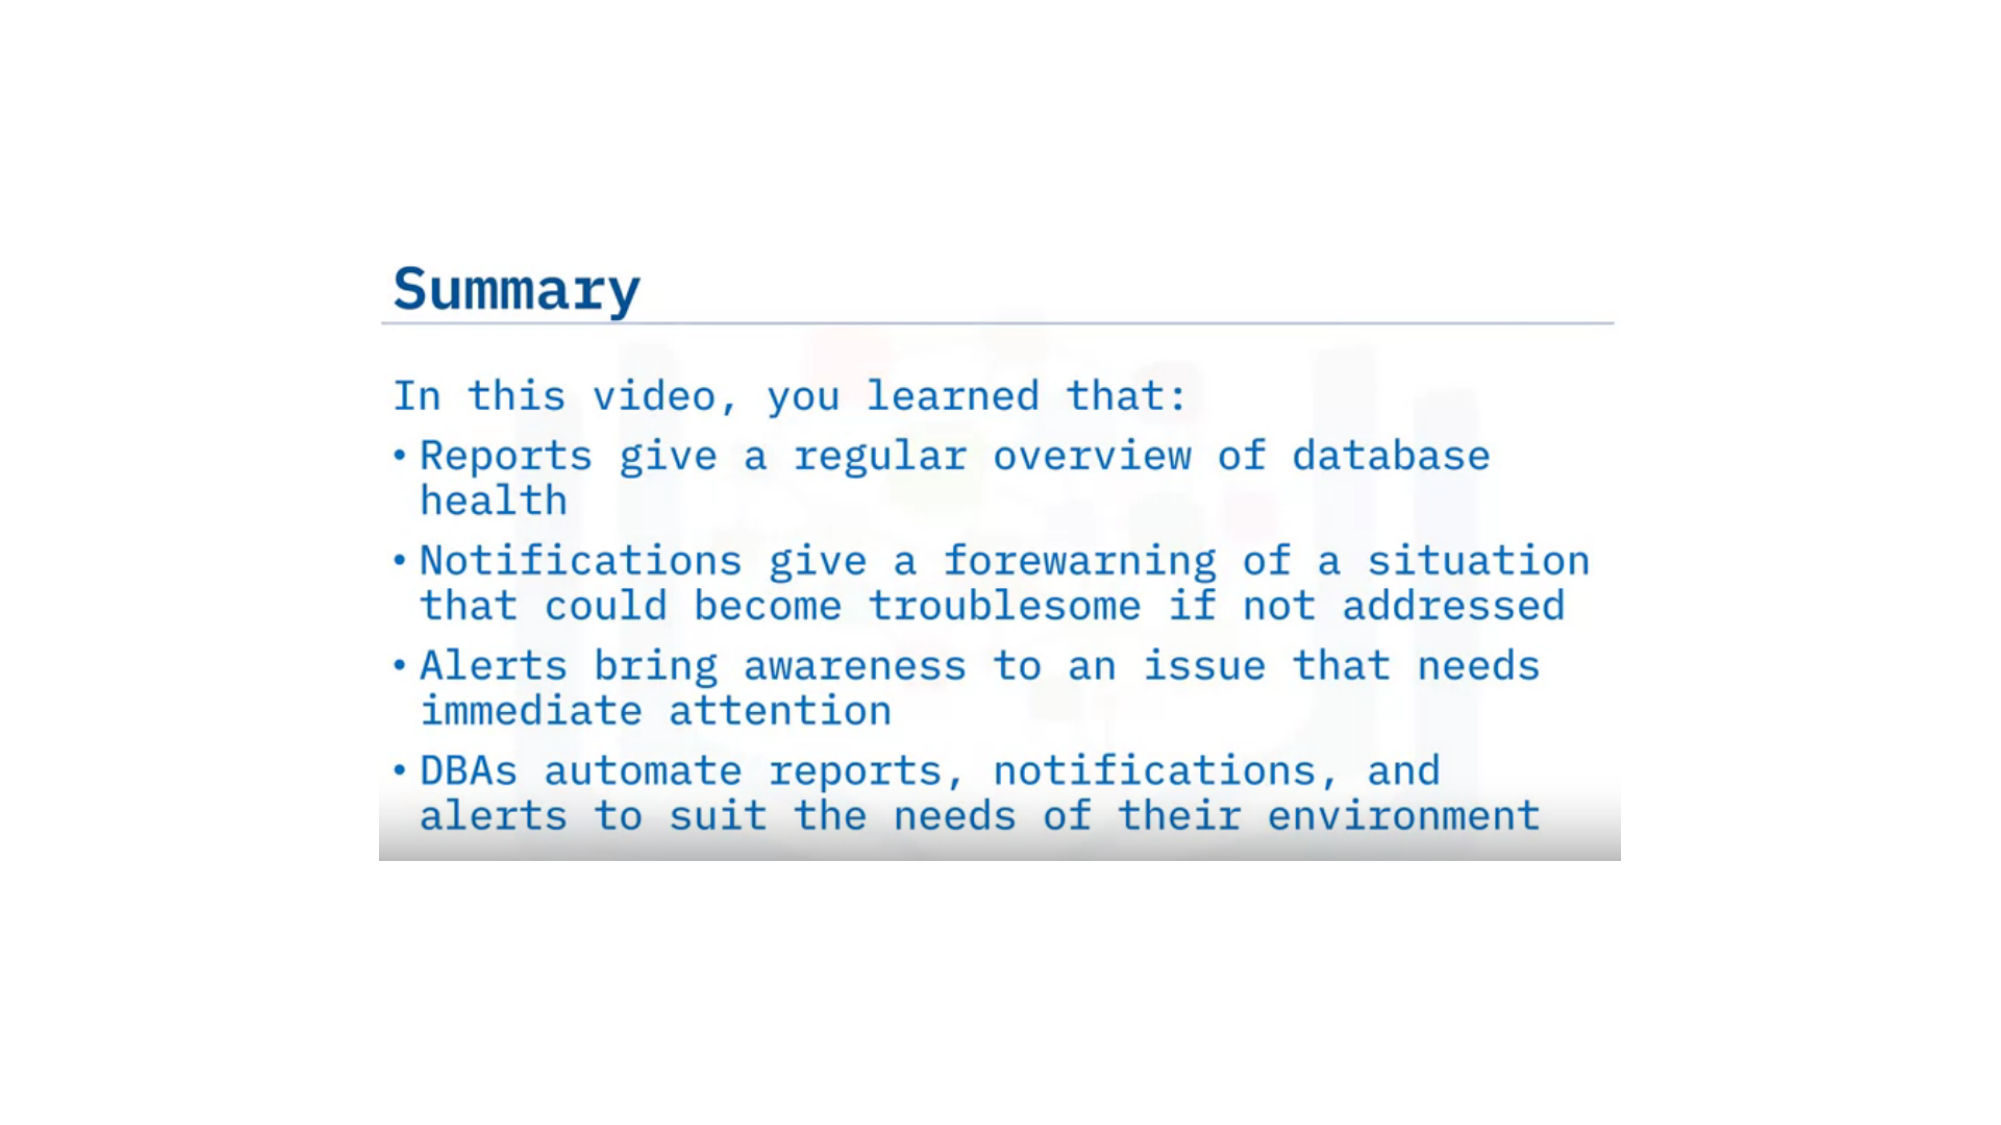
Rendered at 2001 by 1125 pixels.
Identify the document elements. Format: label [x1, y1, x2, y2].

picture [379, 264, 1621, 861]
